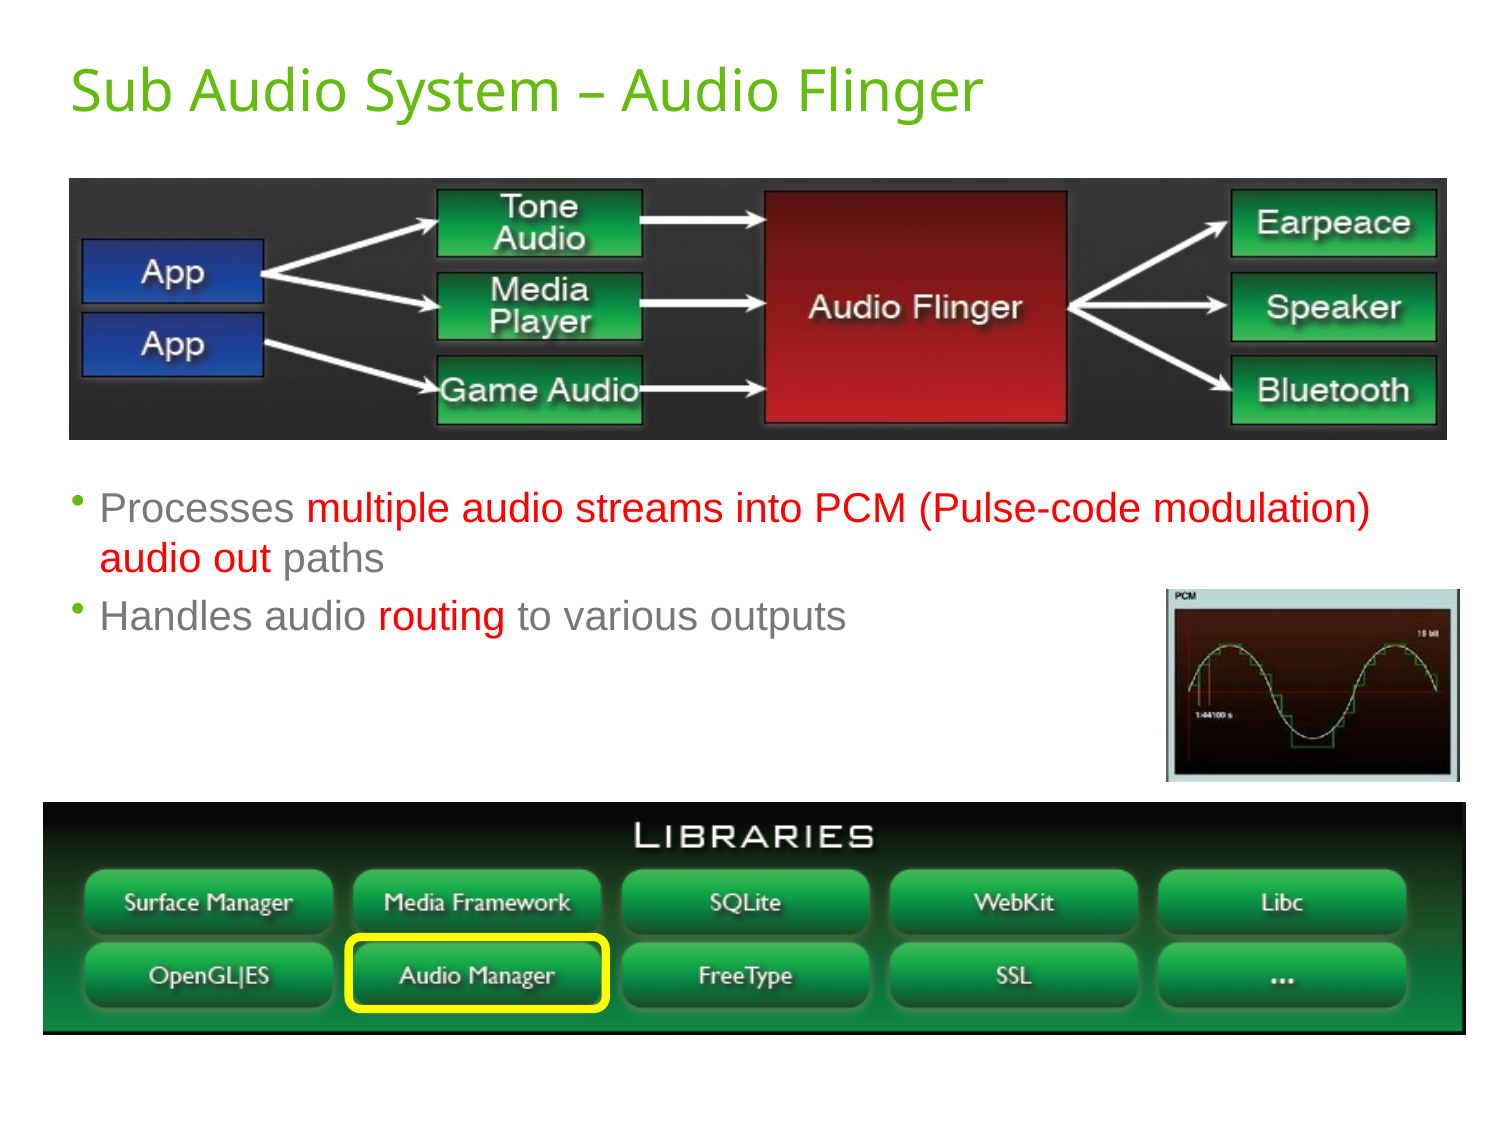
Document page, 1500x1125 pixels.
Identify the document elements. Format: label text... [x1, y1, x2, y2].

list Manages all audio output devices Processes multiple audio streams into PCM (Pulse-code modulation) audio out paths Handles audio routing to various outputs [70, 447, 1430, 800]
picture [68, 178, 1447, 441]
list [1165, 588, 1461, 782]
title Sub Audio System – Audio Flinger [70, 52, 1430, 139]
picture [43, 801, 1467, 1035]
